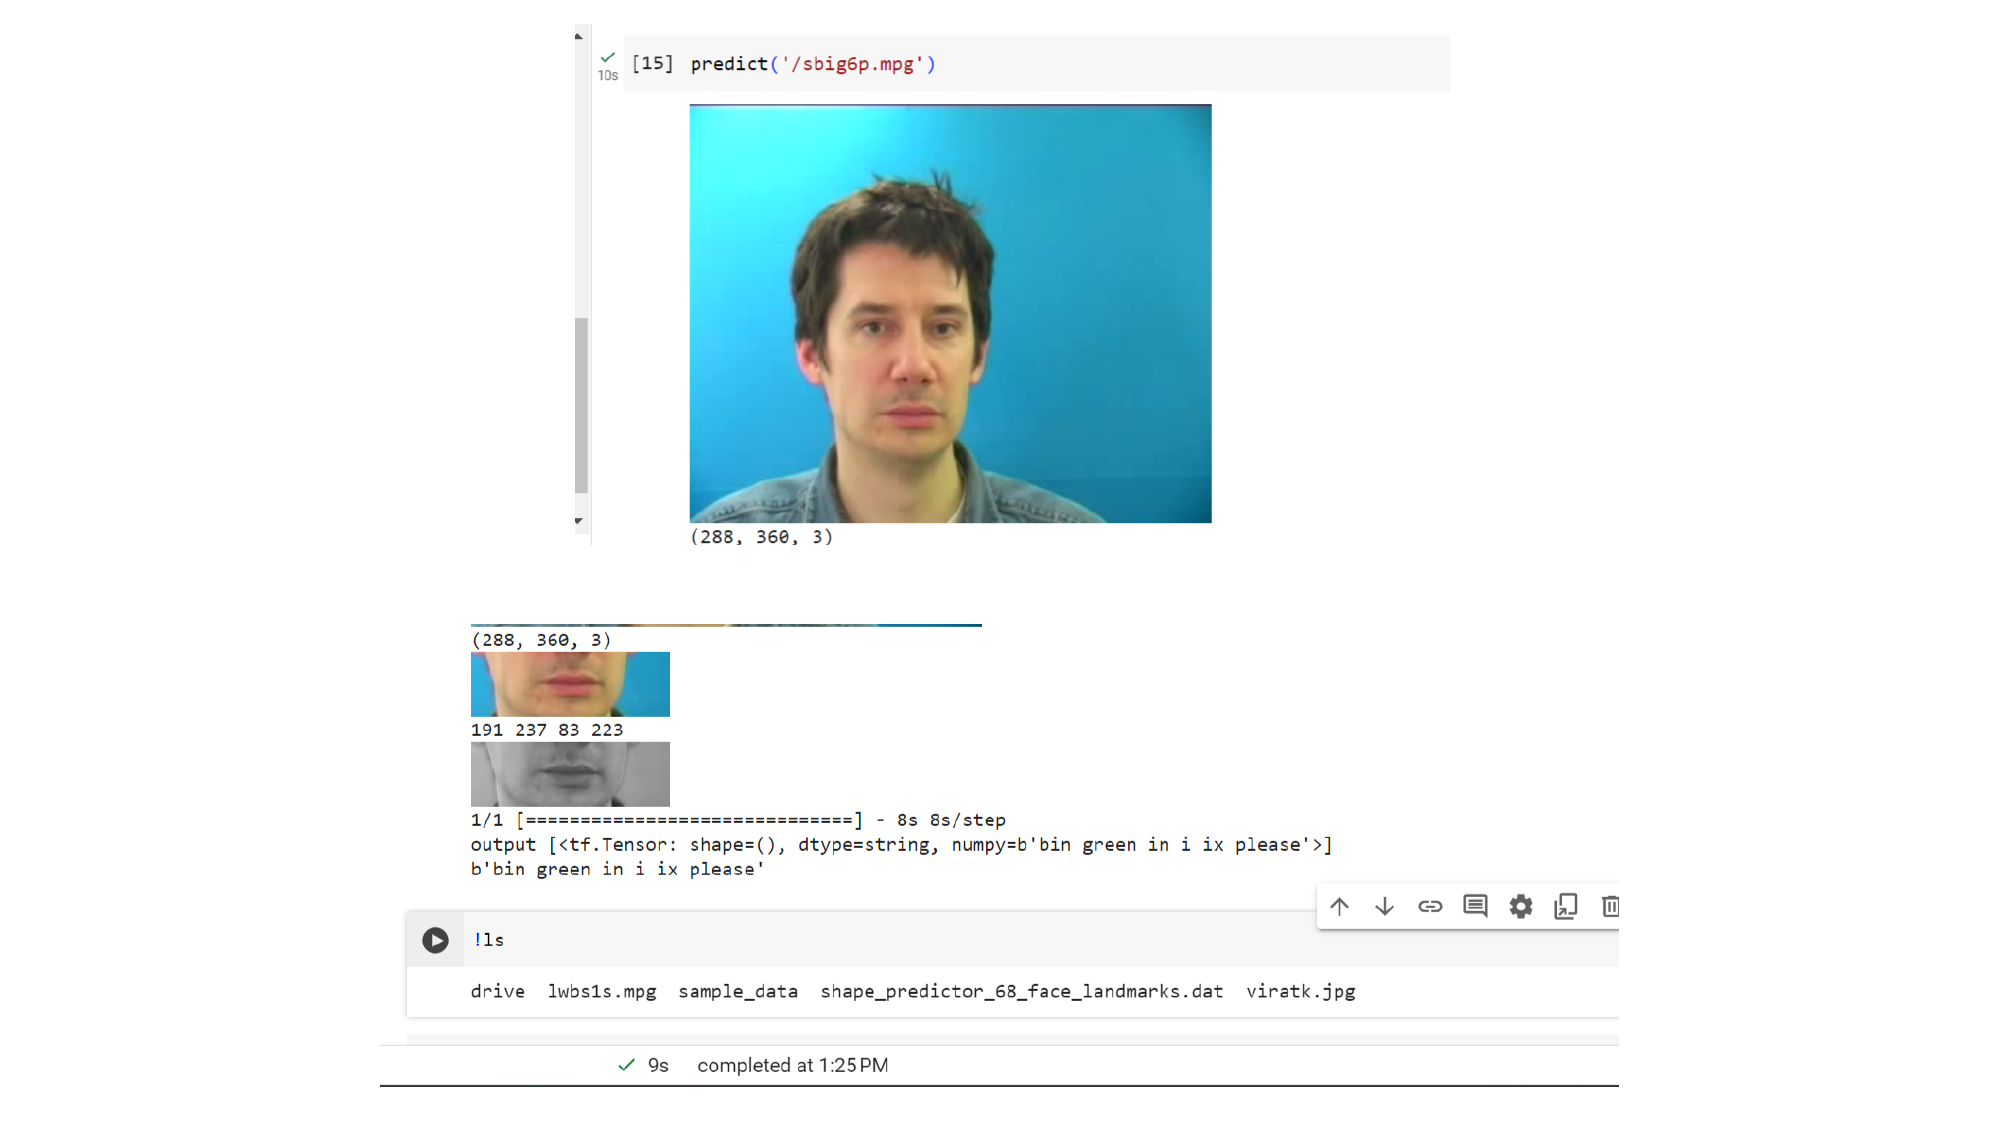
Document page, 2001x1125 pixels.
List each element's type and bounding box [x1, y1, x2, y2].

picture [380, 624, 1619, 1088]
picture [574, 24, 1450, 545]
